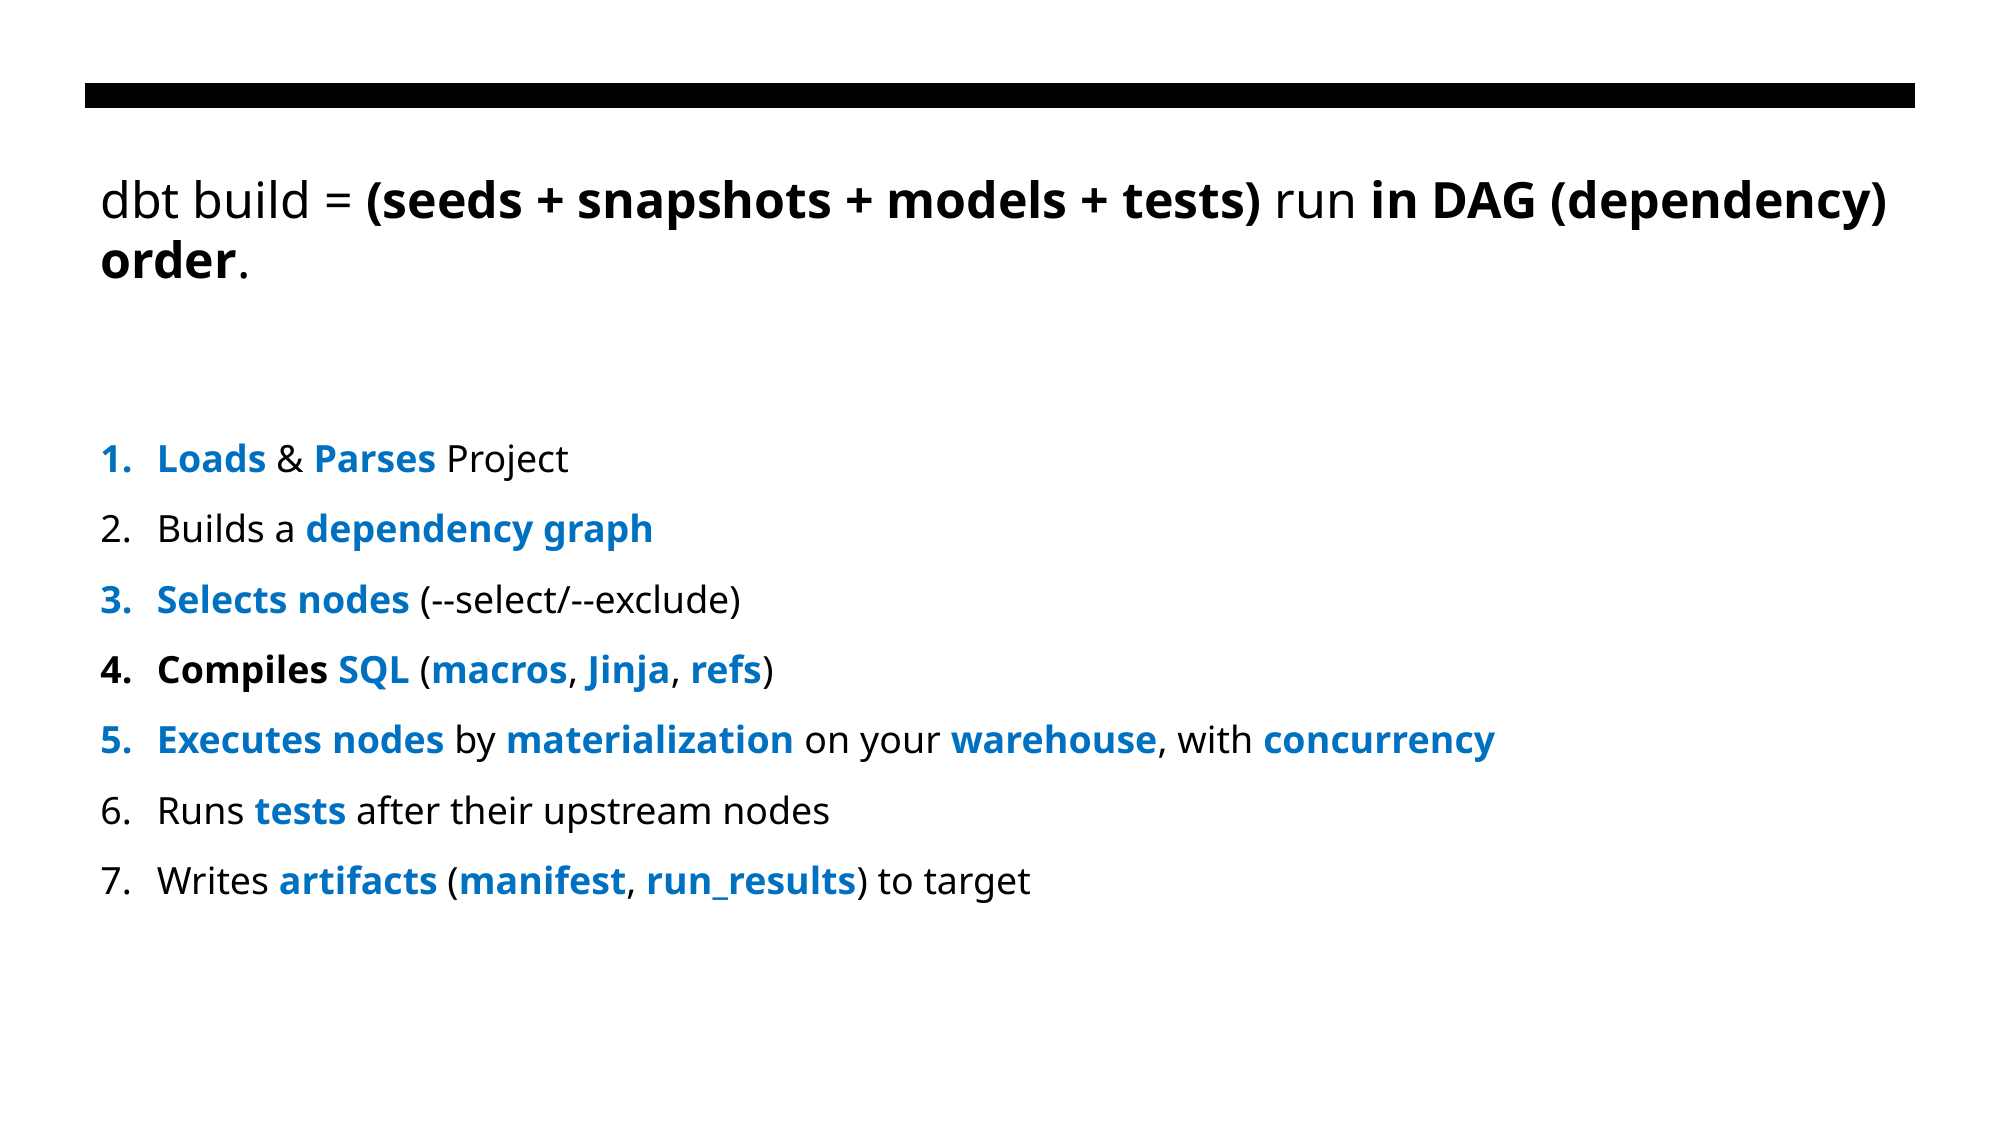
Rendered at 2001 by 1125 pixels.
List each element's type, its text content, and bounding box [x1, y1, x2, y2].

list Loads & Parses Project Builds a dependency graph Selects nodes (--select/--exclude) Compiles SQL (macros, Jinja, refs) Executes nodes by materialization on your warehouse, with concurrency Runs tests after their upstream nodes Writes artifacts (manifest, run_results) to target [85, 423, 1916, 1041]
title dbt build = (seeds + snapshots + models + tests) run in DAG (dependency) order. [85, 160, 1916, 401]
